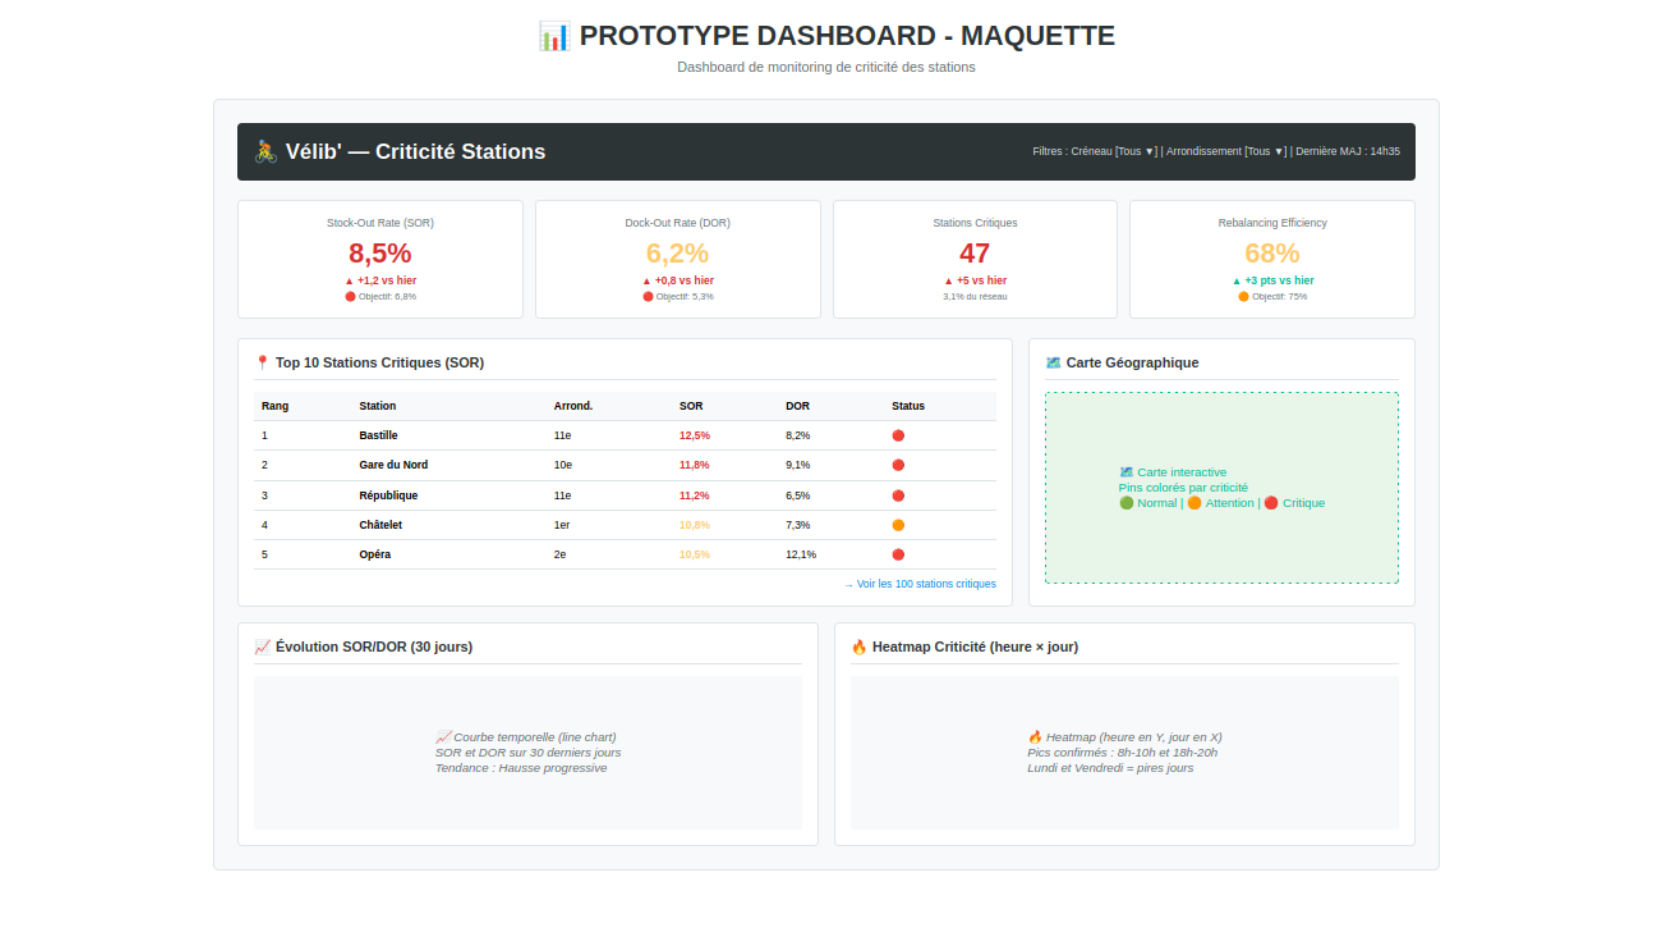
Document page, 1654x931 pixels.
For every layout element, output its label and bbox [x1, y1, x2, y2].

picture [203, 0, 1463, 886]
